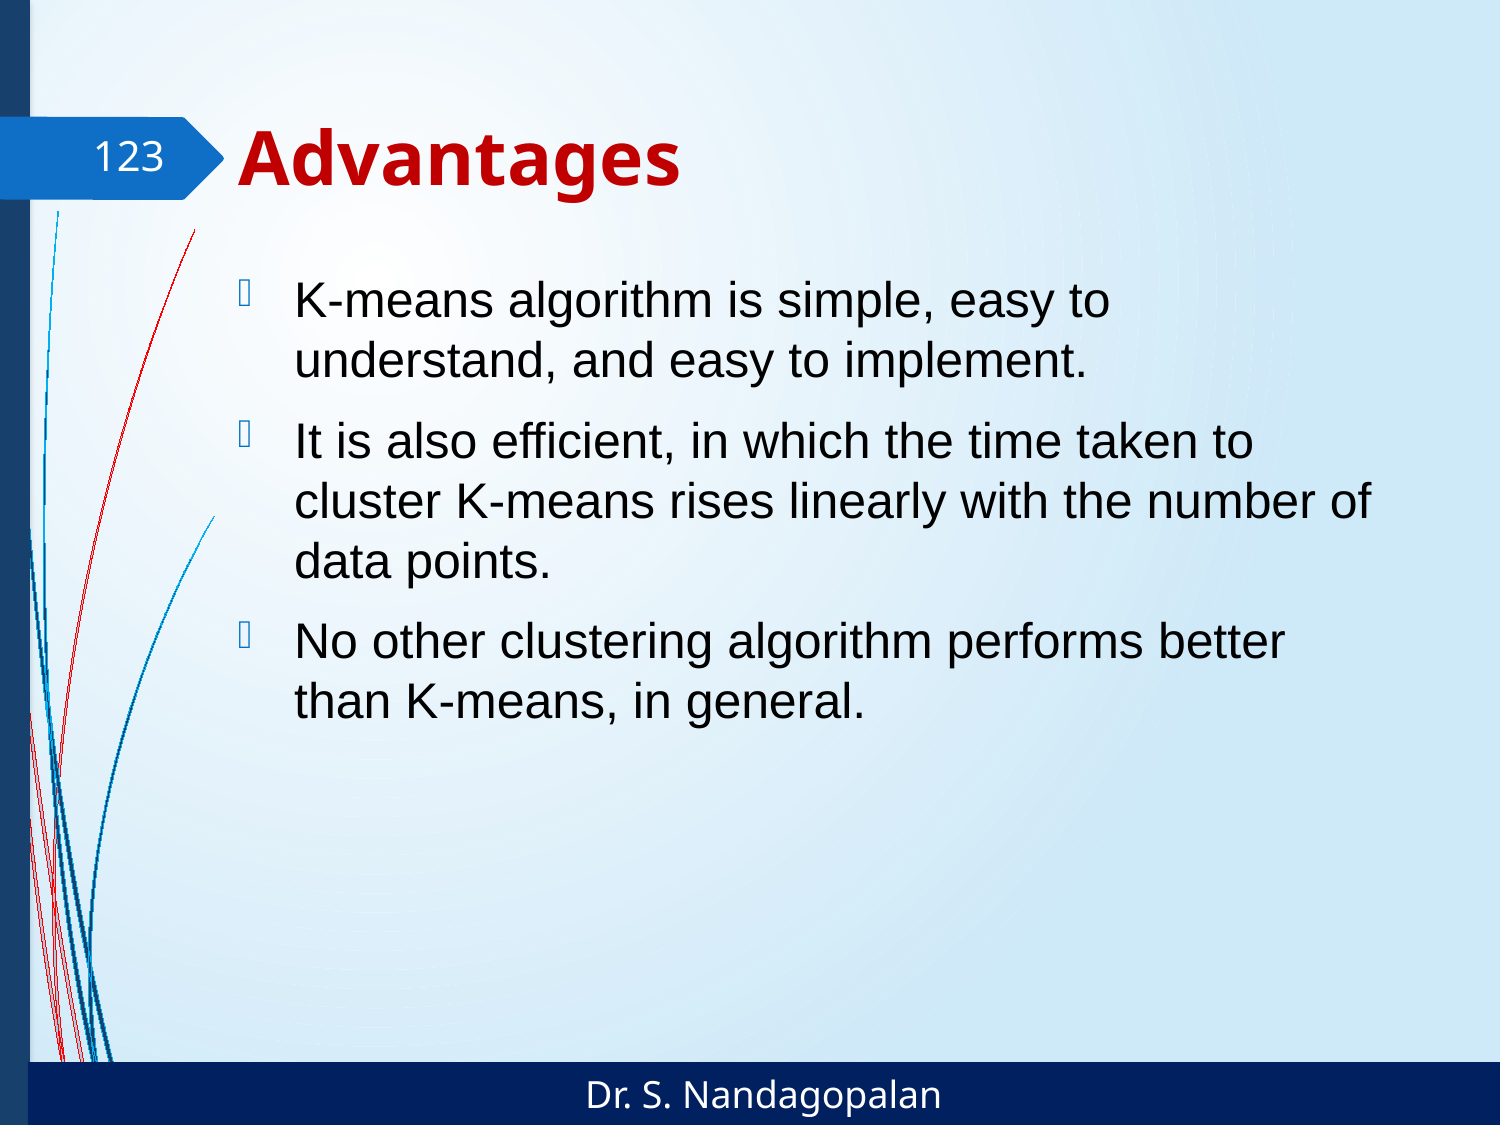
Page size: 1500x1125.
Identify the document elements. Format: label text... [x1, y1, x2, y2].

title Advantages [223, 102, 1400, 249]
slide_number 123 [70, 129, 180, 188]
list K-means algorithm is simple, easy to understand, and easy to implement. It is also efficient, in which the time taken to cluster K-means rises linearly with the number of data points. No other clustering algorithm performs better than K-means, in general. [222, 259, 1400, 1031]
